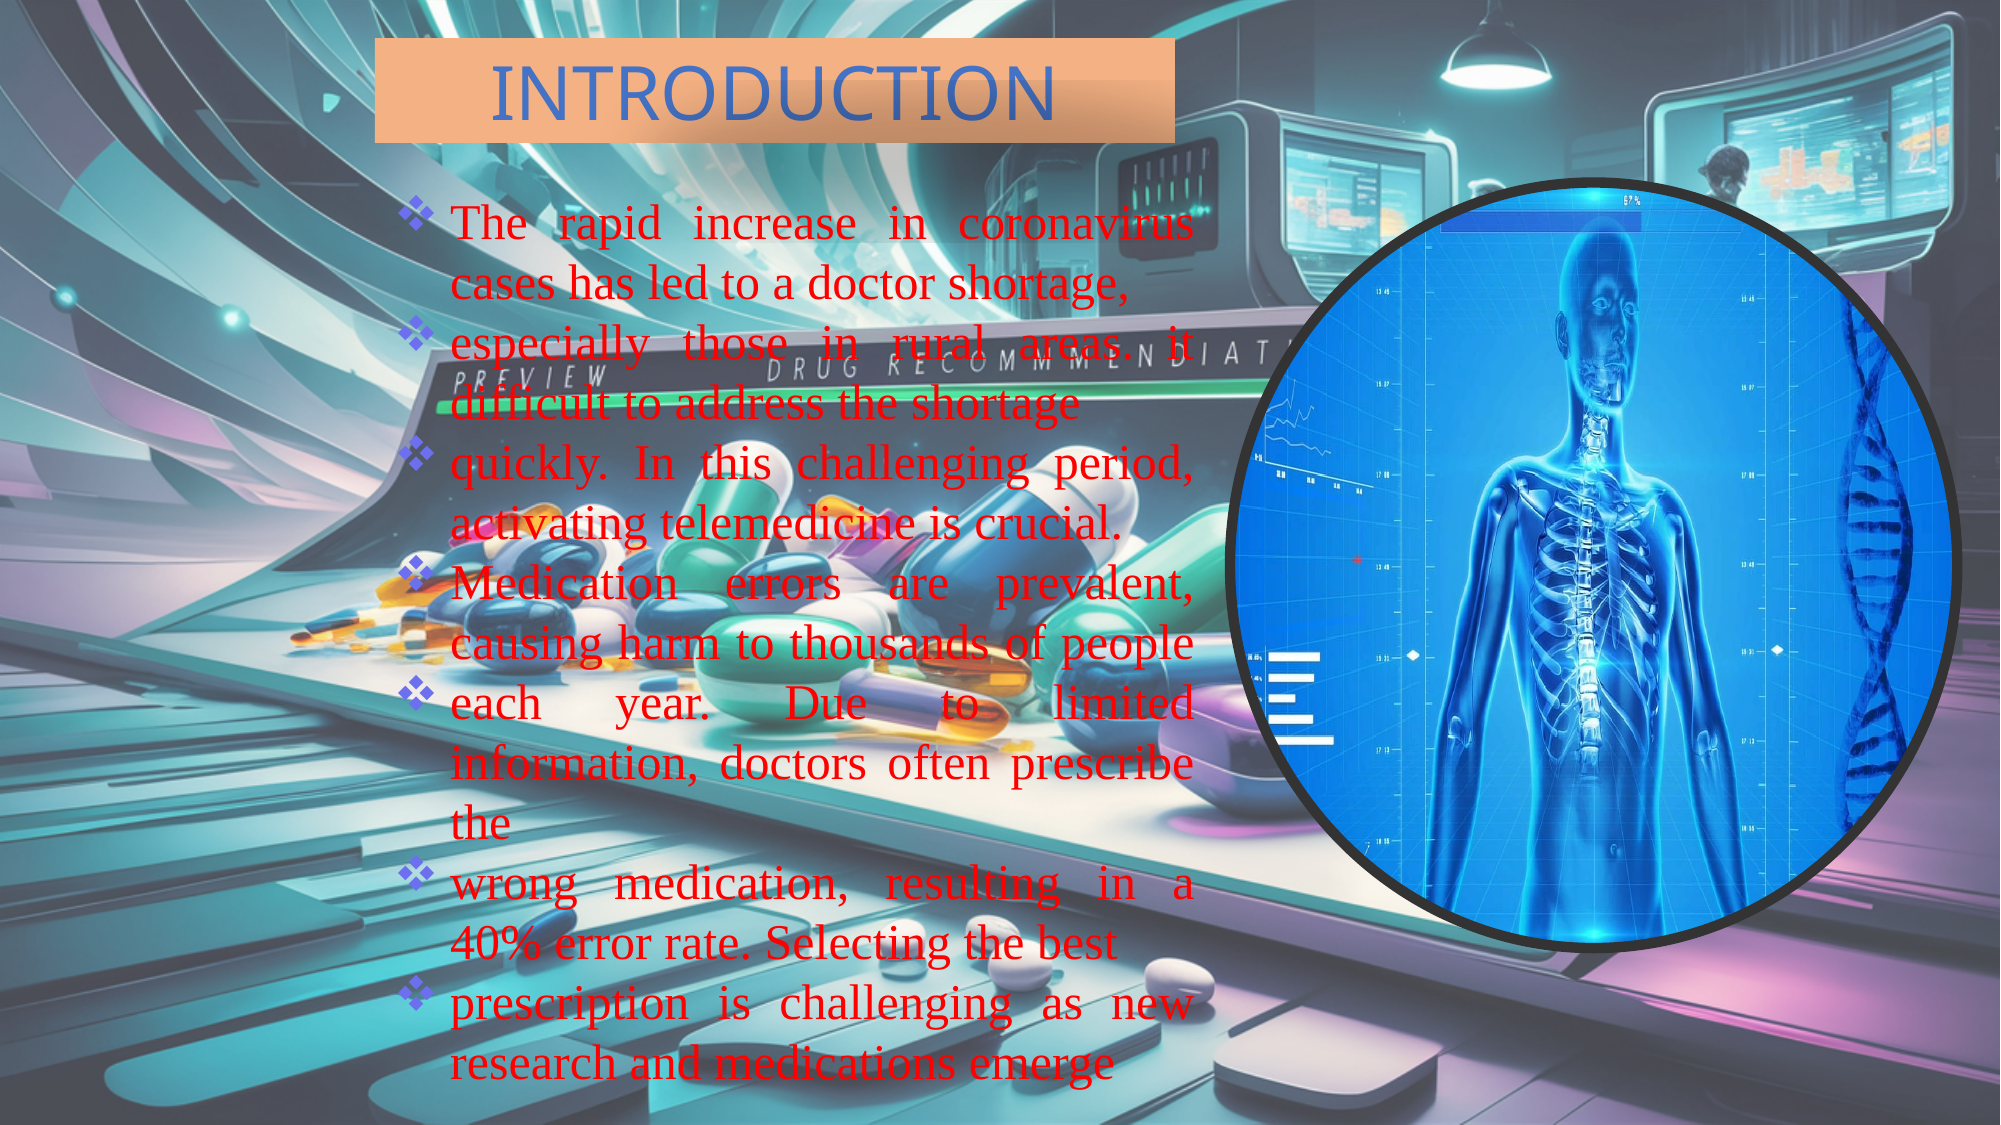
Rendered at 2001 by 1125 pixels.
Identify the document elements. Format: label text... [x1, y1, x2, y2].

text_box INTRODUCTION [374, 38, 1175, 143]
picture [1229, 182, 1958, 949]
text_box The rapid increase in coronavirus cases has led to a doctor shortage, especially those in rural areas. it difficult to address the shortage quickly. In this challenging period, activating telemedicine is crucial. Medication errors are prevalent, causing harm to thousands of people each year. Due to limited information, doctors often prescribe the wrong medication, resulting in a 40% error rate. Selecting the best prescription is challenging as new research and medications emerge [379, 182, 1210, 1098]
